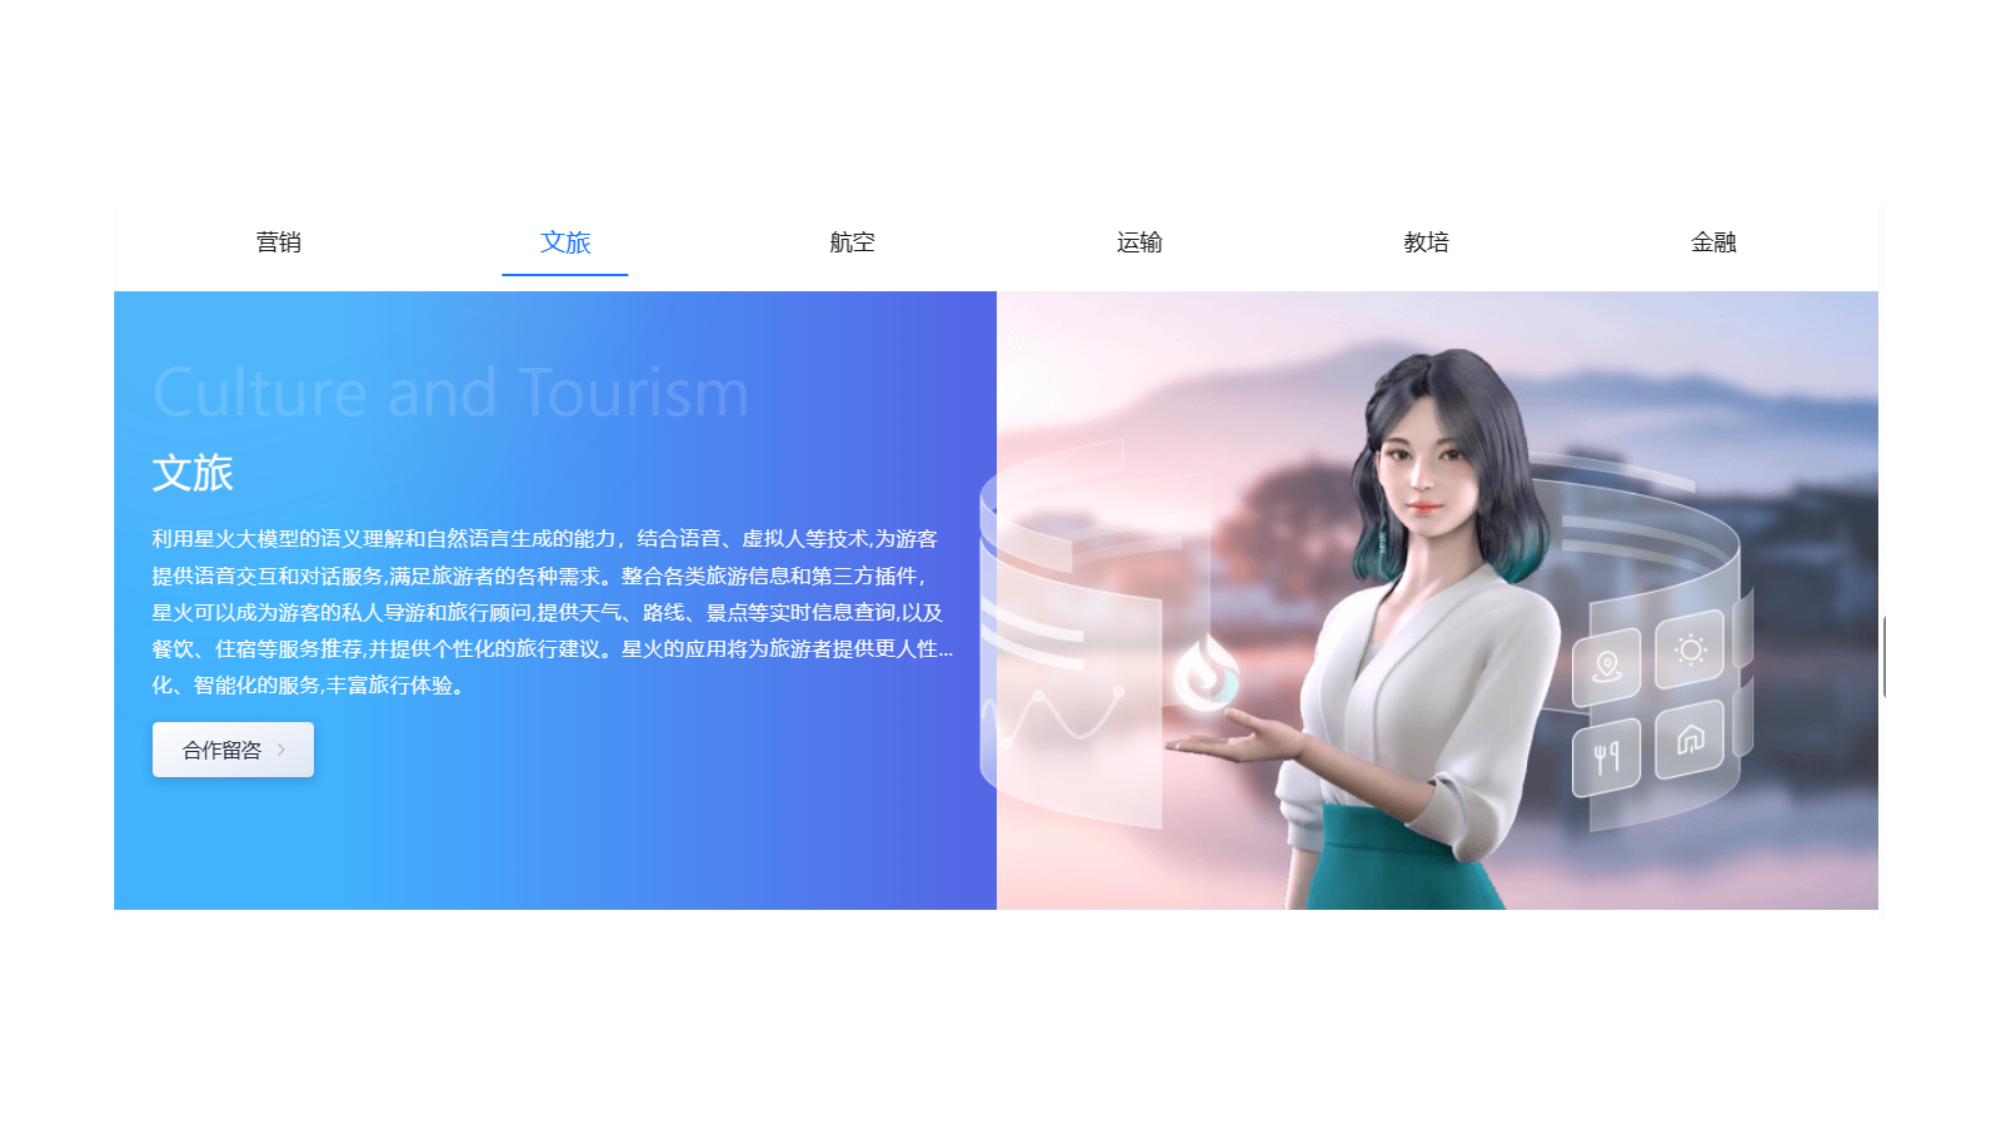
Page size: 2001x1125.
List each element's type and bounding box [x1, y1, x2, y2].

picture [113, 205, 1887, 920]
